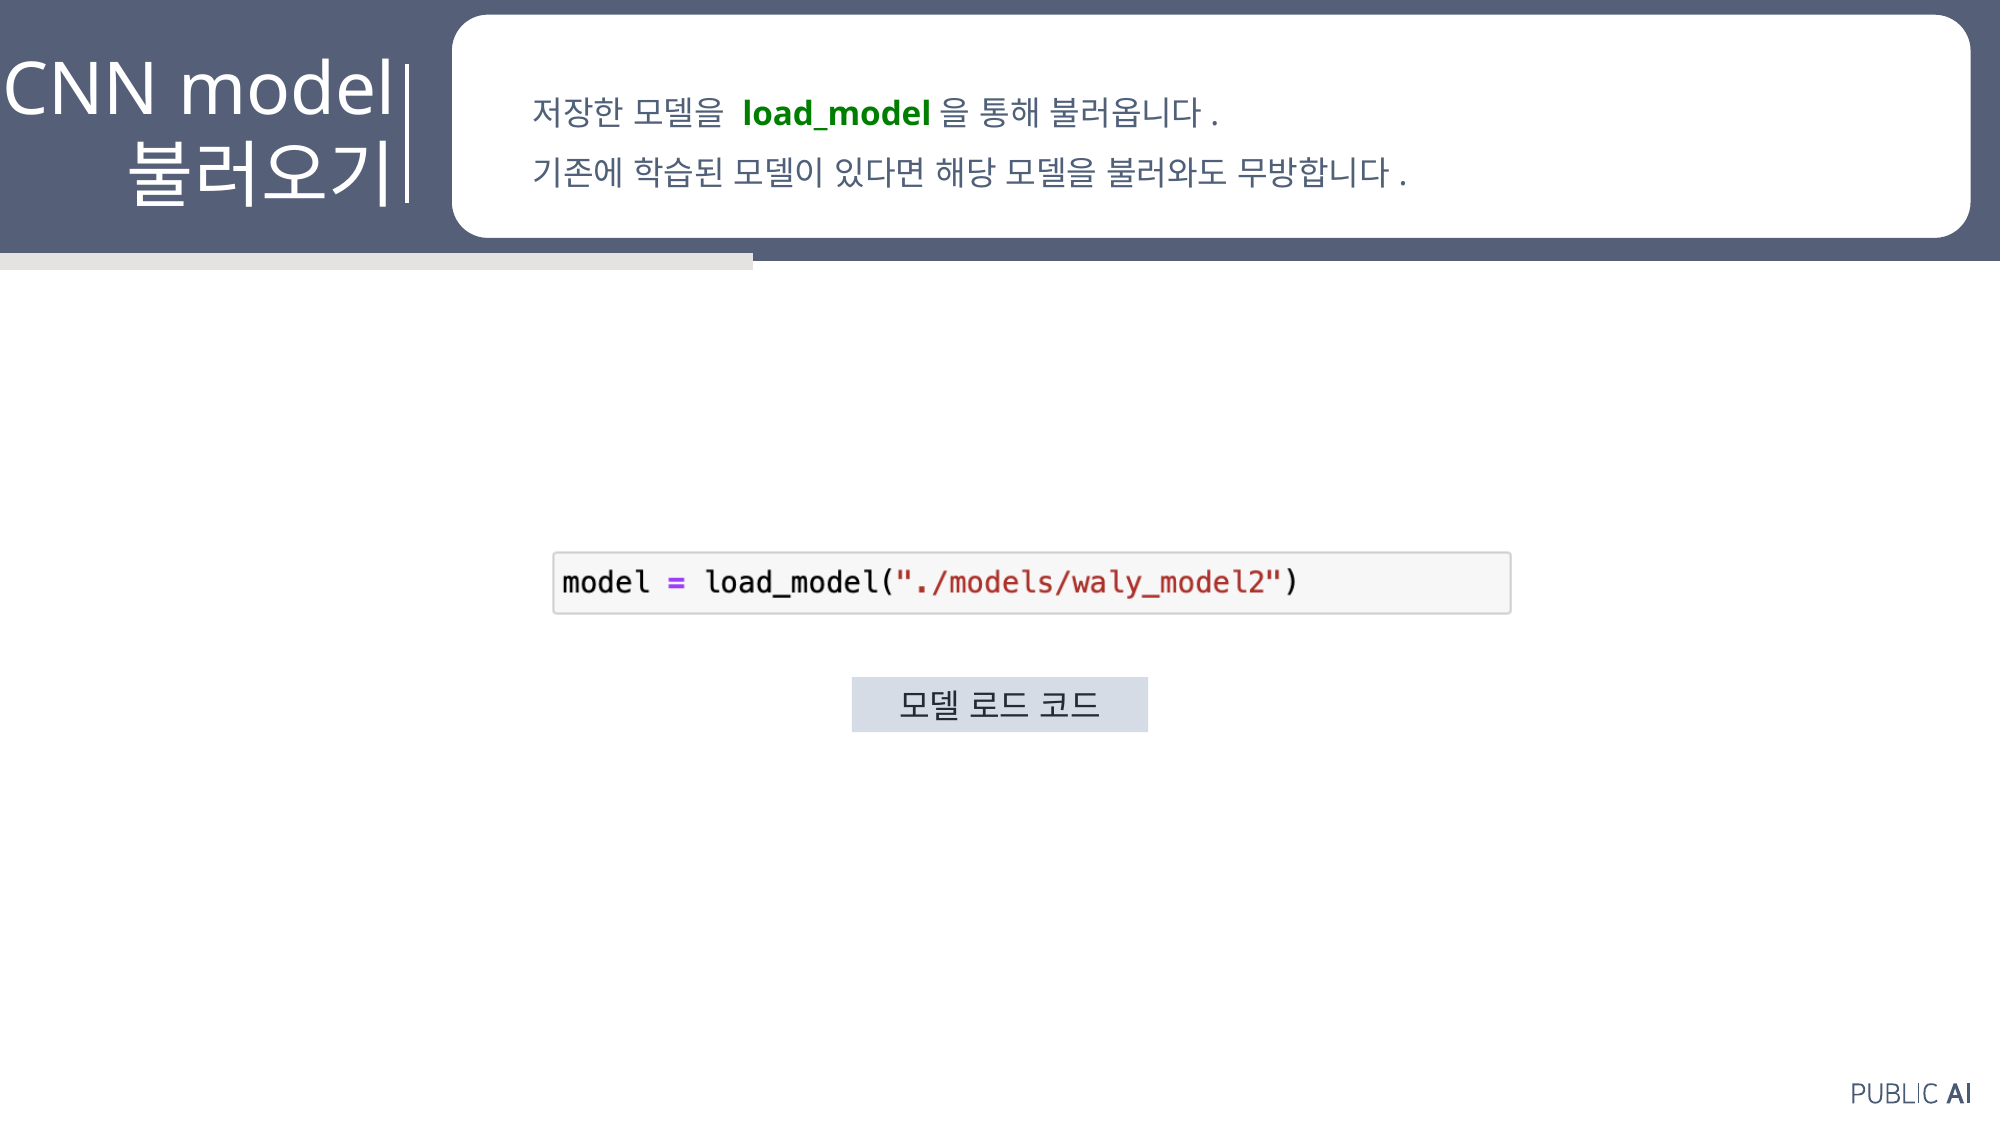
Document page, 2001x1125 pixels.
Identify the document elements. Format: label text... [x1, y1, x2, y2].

text_box 모델 로드 코드 [851, 677, 1149, 733]
picture [542, 542, 1518, 622]
text_box CNN model 불러오기 [0, 33, 411, 224]
text_box 저장한 모델을 load_model을 통해 불러옵니다. 기존에 학습된 모델이 있다면 해당 모델을 불러와도 무방합니다. [518, 64, 1738, 200]
